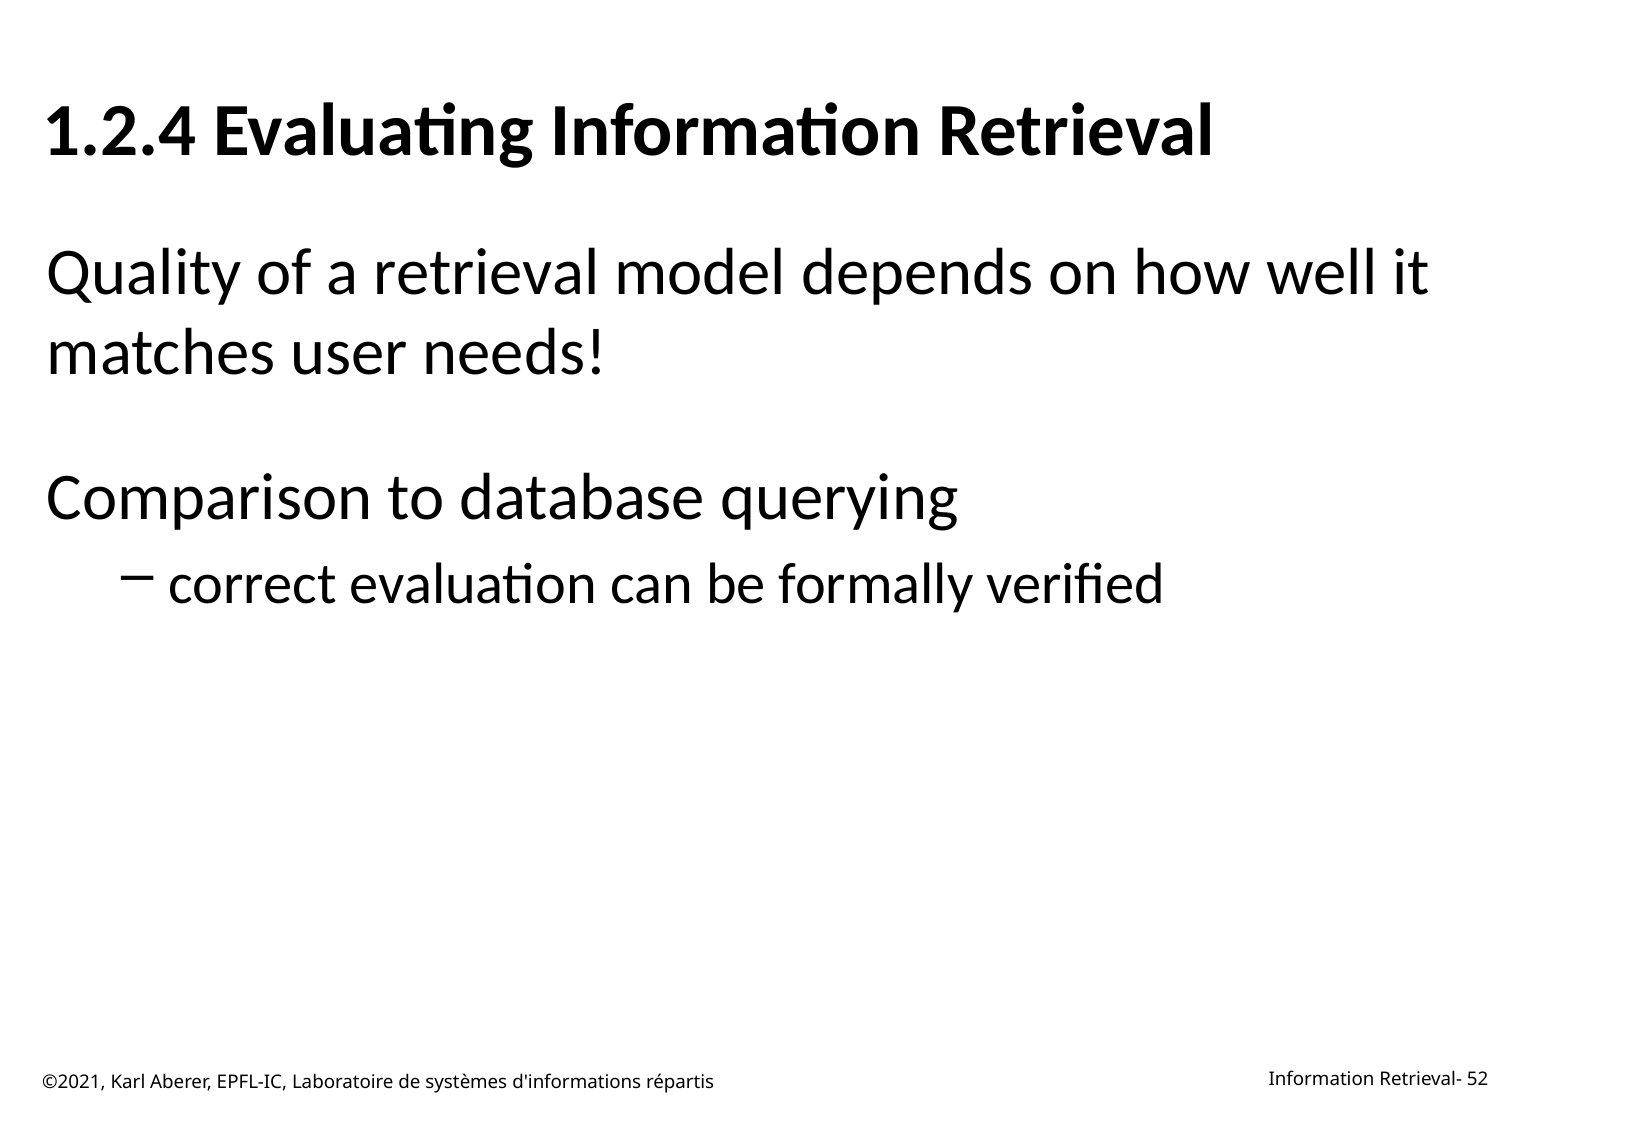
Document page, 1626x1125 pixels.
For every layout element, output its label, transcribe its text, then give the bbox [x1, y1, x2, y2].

title 1.2.4 Evaluating Information Retrieval [27, 50, 1504, 200]
footer ©2021, Karl Aberer, EPFL-IC, Laboratoire de systèmes d'informations répartis [26, 1062, 1071, 1101]
list Quality of a retrieval model depends on how well it matches user needs! Comparison to database querying correct evaluation can be formally verified [31, 220, 1508, 1045]
